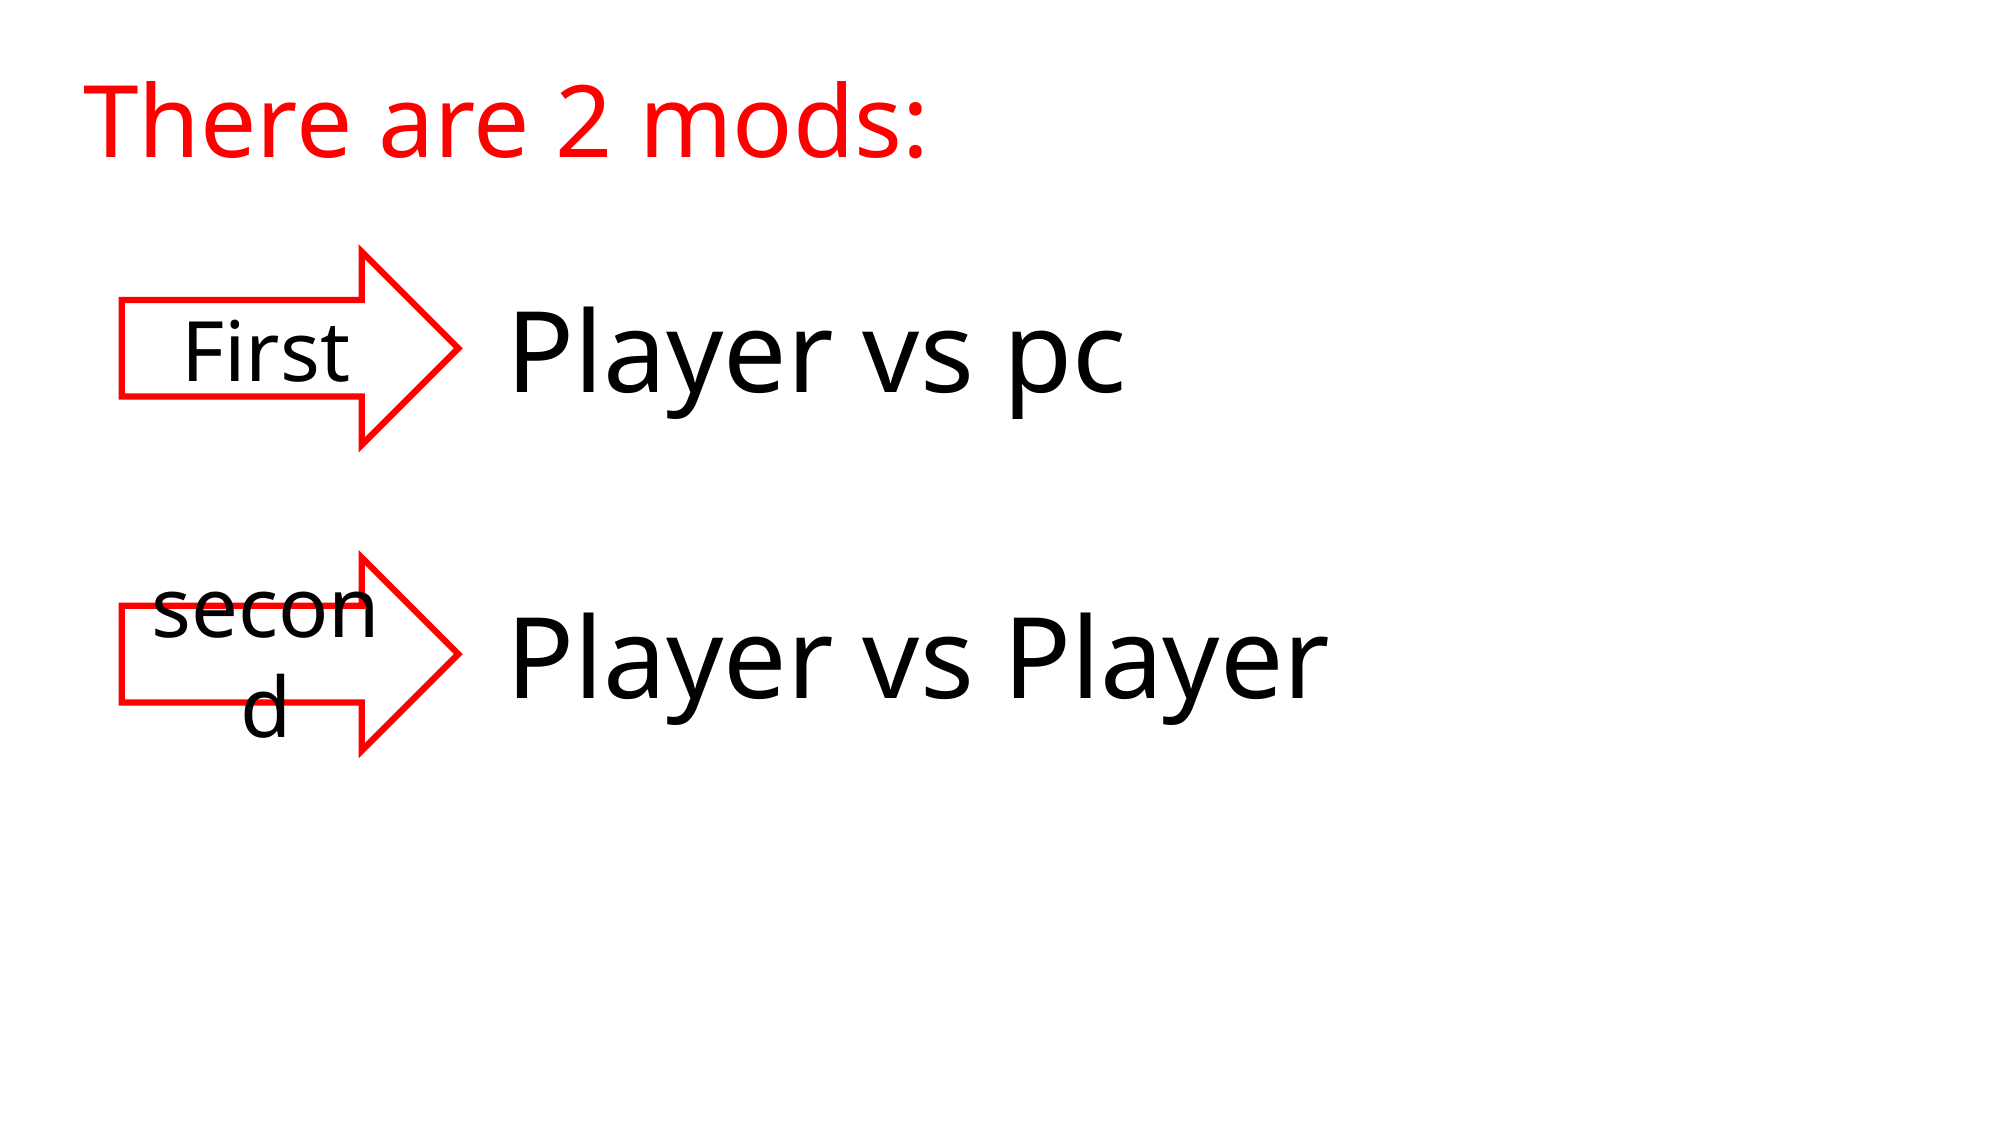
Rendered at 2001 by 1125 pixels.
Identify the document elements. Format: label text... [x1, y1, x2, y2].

text_box There are 2 mods: [68, 50, 1155, 185]
text_box First [120, 249, 460, 448]
text_box Player vs Player [491, 578, 1625, 729]
text_box Player vs pc [491, 272, 1625, 423]
text_box second [120, 554, 460, 754]
